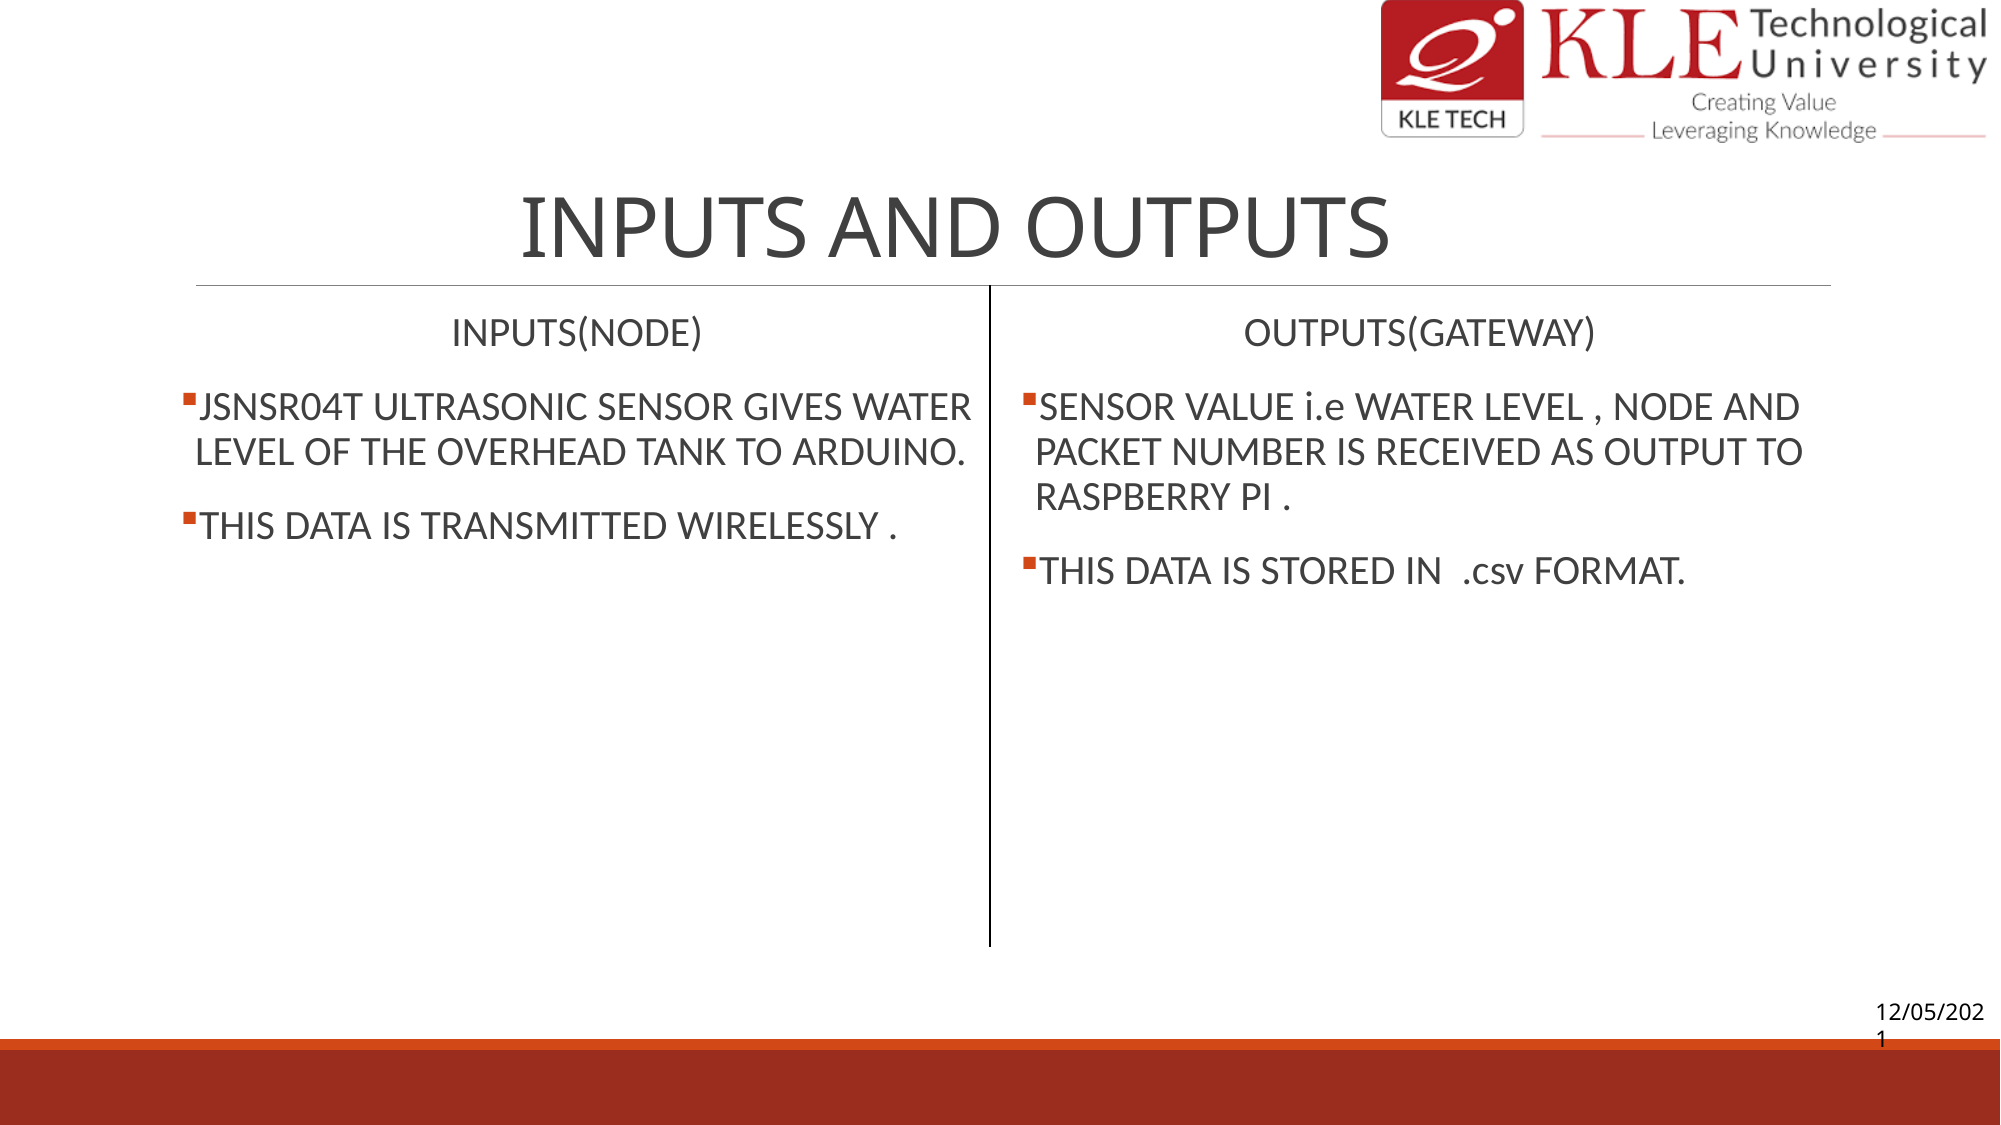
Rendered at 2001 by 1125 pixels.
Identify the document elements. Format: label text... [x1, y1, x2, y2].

list INPUTS(NODE) JSNSR04T ULTRASONIC SENSOR GIVES WATER LEVEL OF THE OVERHEAD TANK TO ARDUINO. THIS DATA IS TRANSMITTED WIRELESSLY . [180, 302, 990, 963]
picture [1380, 0, 1988, 144]
title INPUTS AND OUTPUTS [180, 47, 1830, 285]
list OUTPUTS(GATEWAY) SENSOR VALUE i.e WATER LEVEL , NODE AND PACKET NUMBER IS RECEIVED AS OUTPUT TO RASPBERRY PI . THIS DATA IS STORED IN .csv FORMAT. [1020, 302, 1830, 963]
text_box 12/05/2021 [1860, 990, 2000, 1060]
